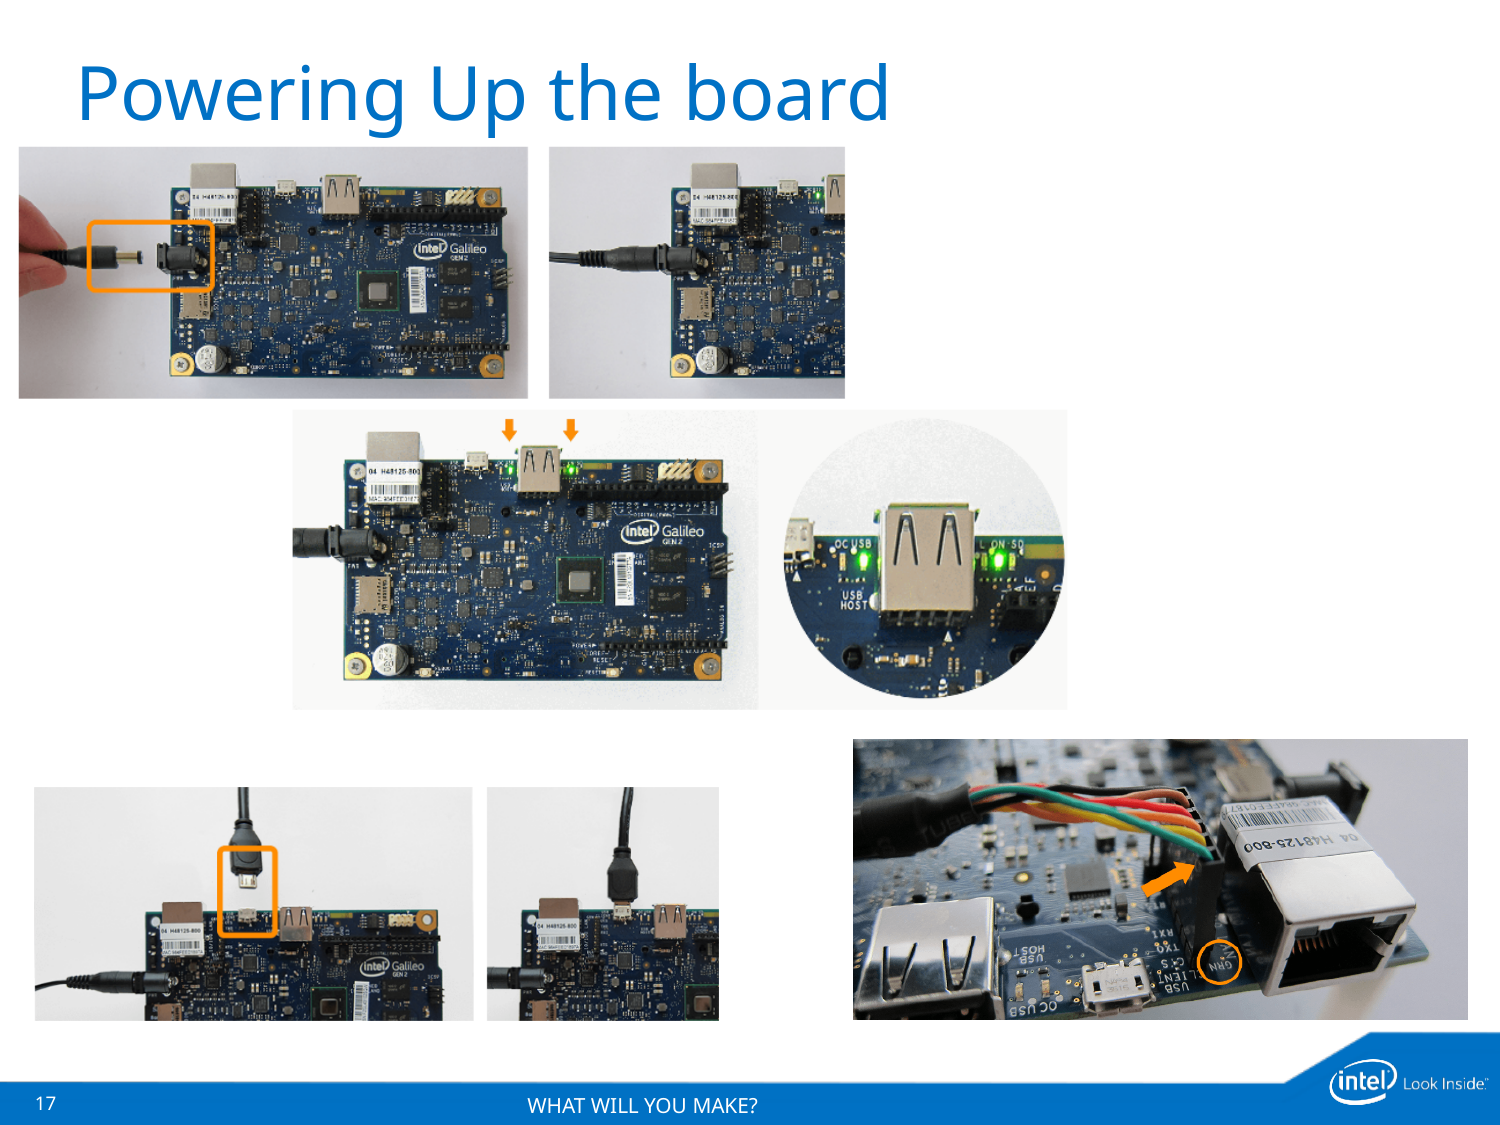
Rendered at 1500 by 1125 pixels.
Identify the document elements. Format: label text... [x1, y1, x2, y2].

title Powering Up the board [75, 37, 1425, 143]
picture [14, 142, 1072, 718]
picture [0, 1031, 1500, 1125]
picture [28, 783, 722, 1025]
picture [849, 736, 1473, 1025]
